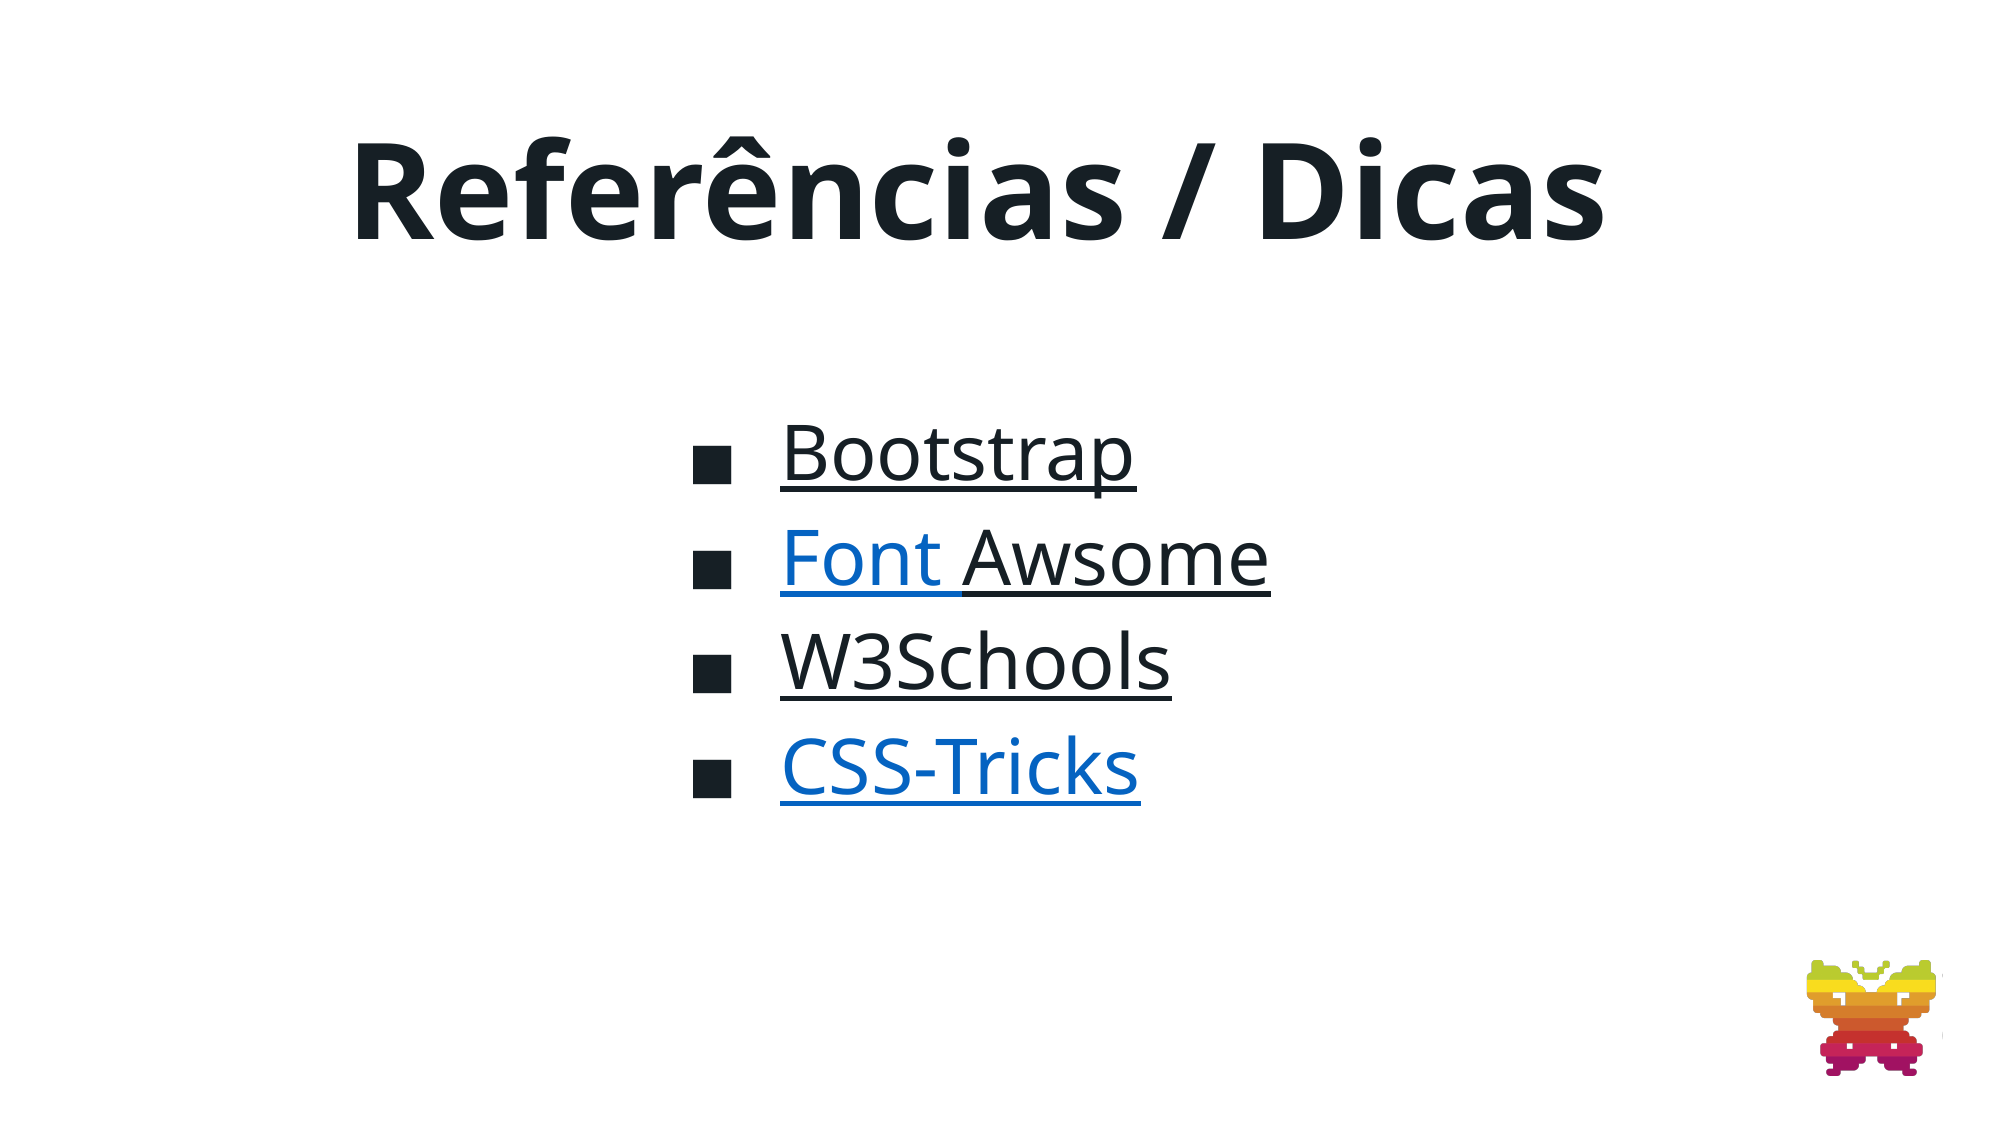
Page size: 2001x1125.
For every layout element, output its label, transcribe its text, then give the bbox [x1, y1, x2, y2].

picture [1792, 960, 1944, 1077]
text_box Bootstrap Font Awsome W3Schools CSS-Tricks [682, 229, 1943, 996]
text_box Referências / Dicas [100, 128, 1854, 282]
